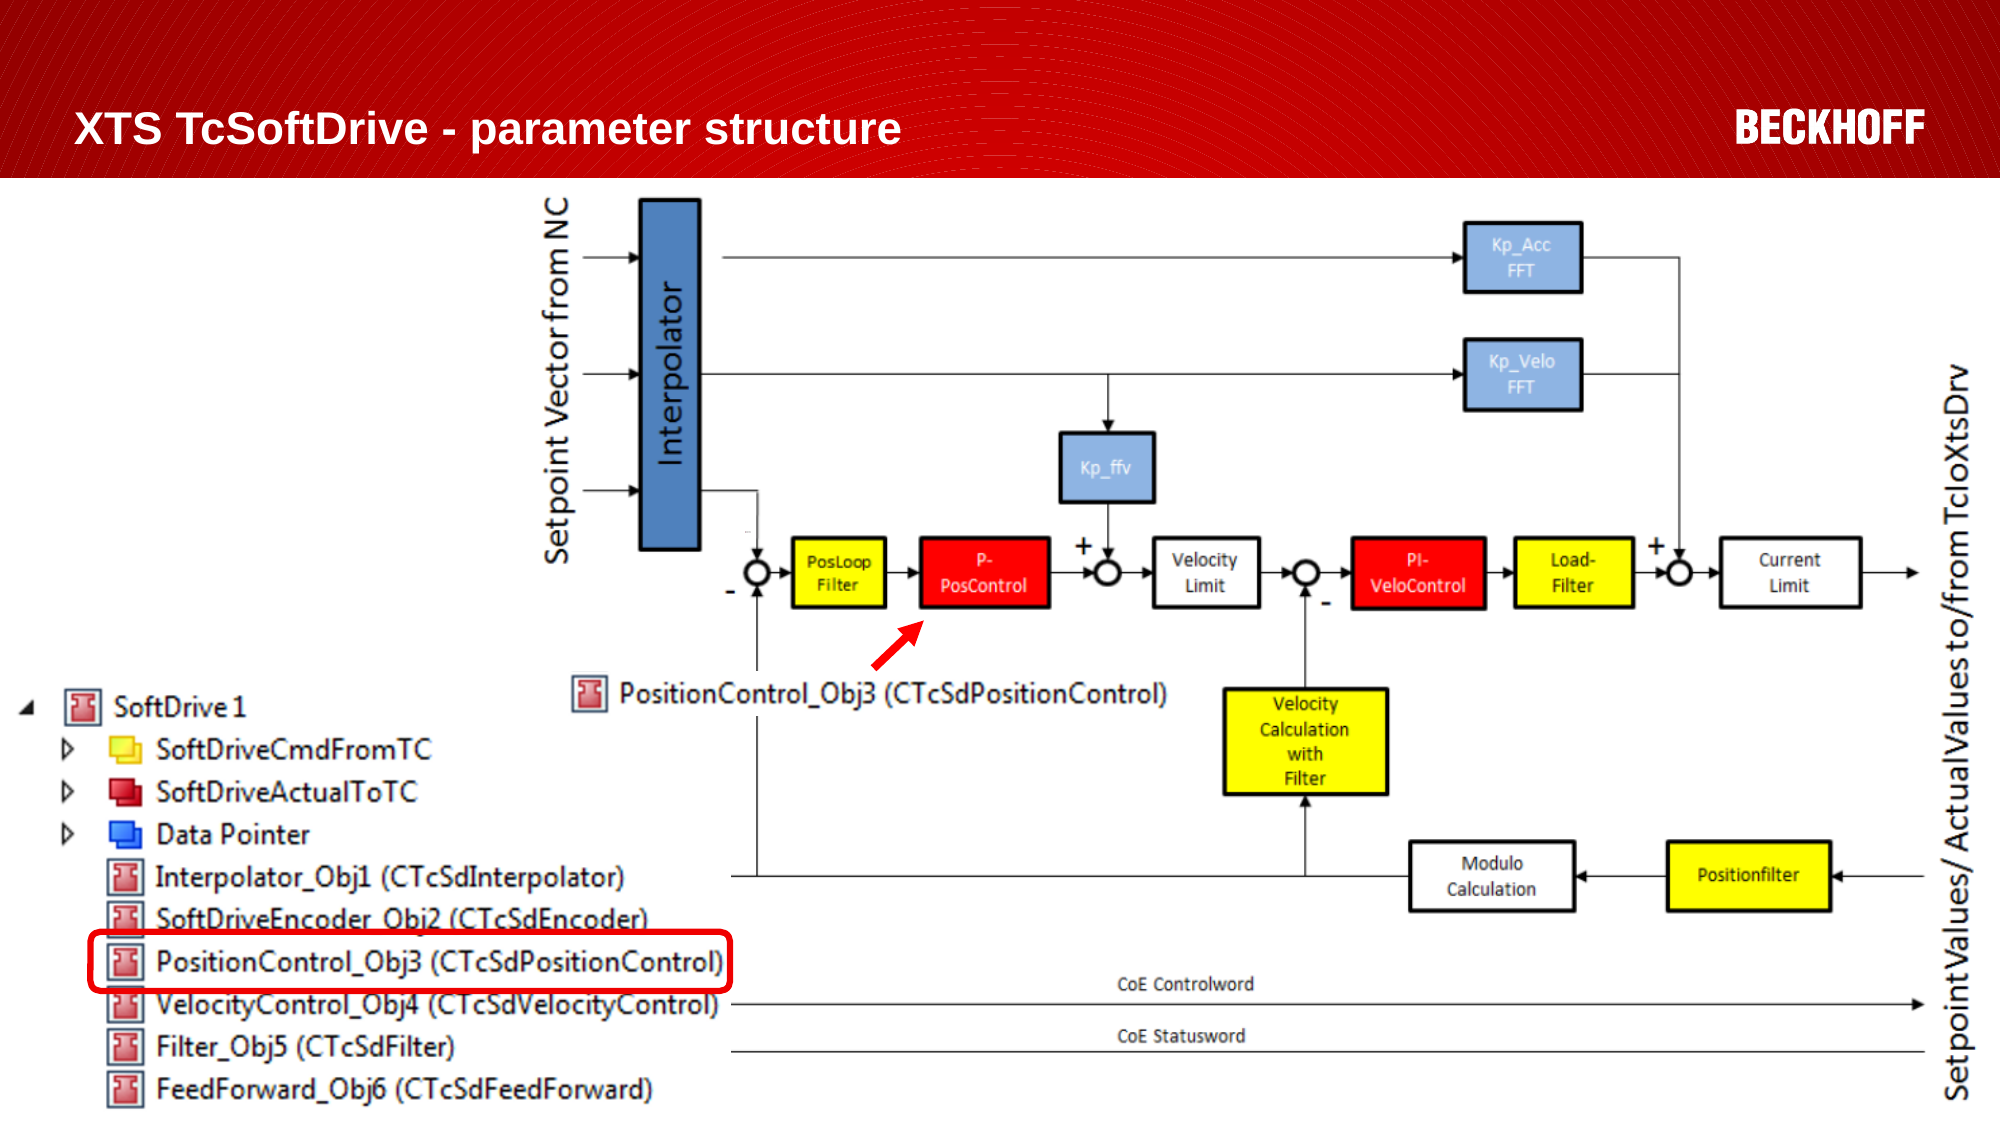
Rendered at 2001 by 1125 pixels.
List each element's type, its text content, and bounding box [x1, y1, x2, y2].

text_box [873, 620, 925, 669]
picture [1727, 98, 1934, 155]
picture [0, 192, 1987, 1125]
title XTS TcSoftDrive - parameter structure [0, 73, 1663, 178]
